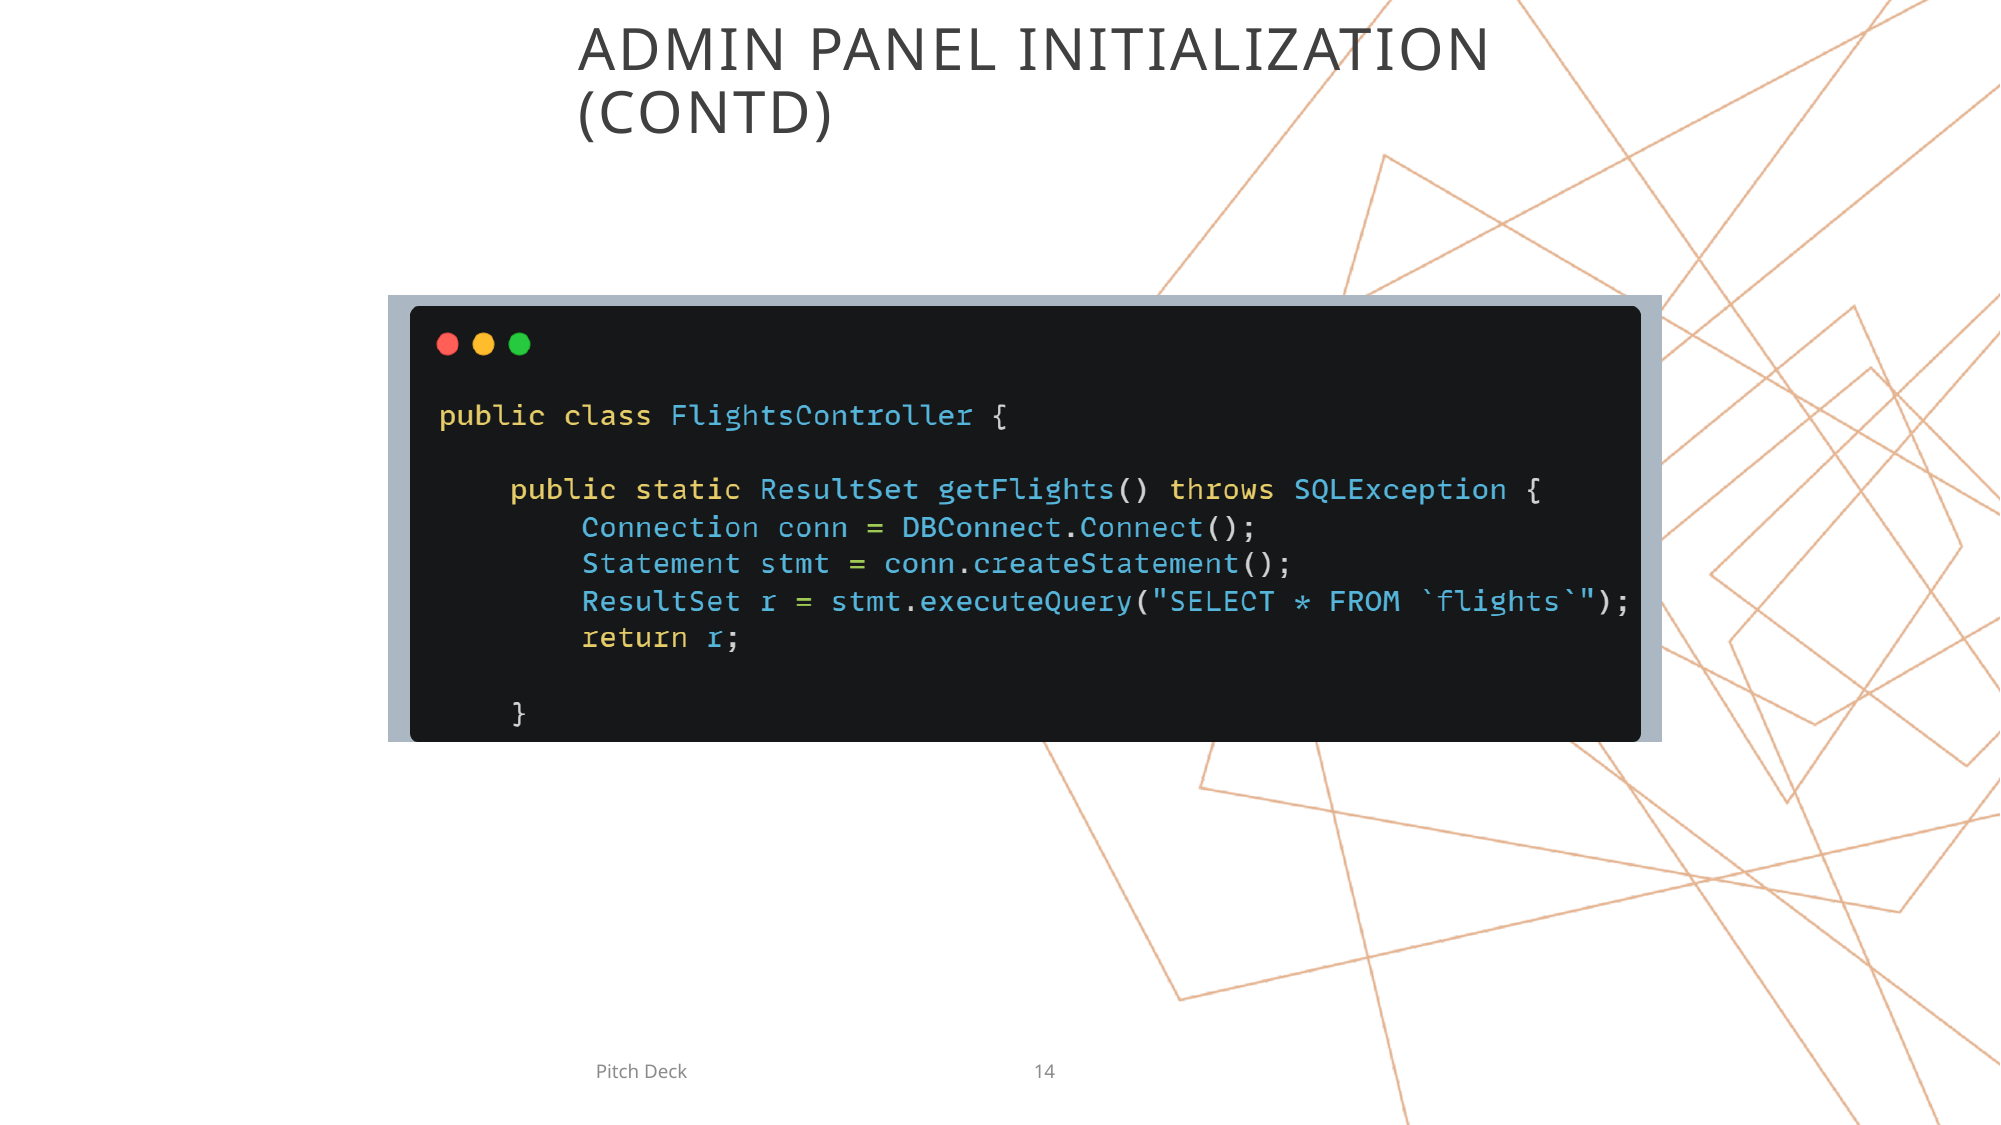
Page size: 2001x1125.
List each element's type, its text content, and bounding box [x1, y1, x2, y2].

picture [900, 0, 2000, 1125]
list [388, 295, 1662, 742]
footer Pitch Deck [437, 1042, 846, 1103]
title Admin panel initialization (Contd) [563, 0, 1744, 154]
slide_number 14 [908, 1042, 1071, 1103]
